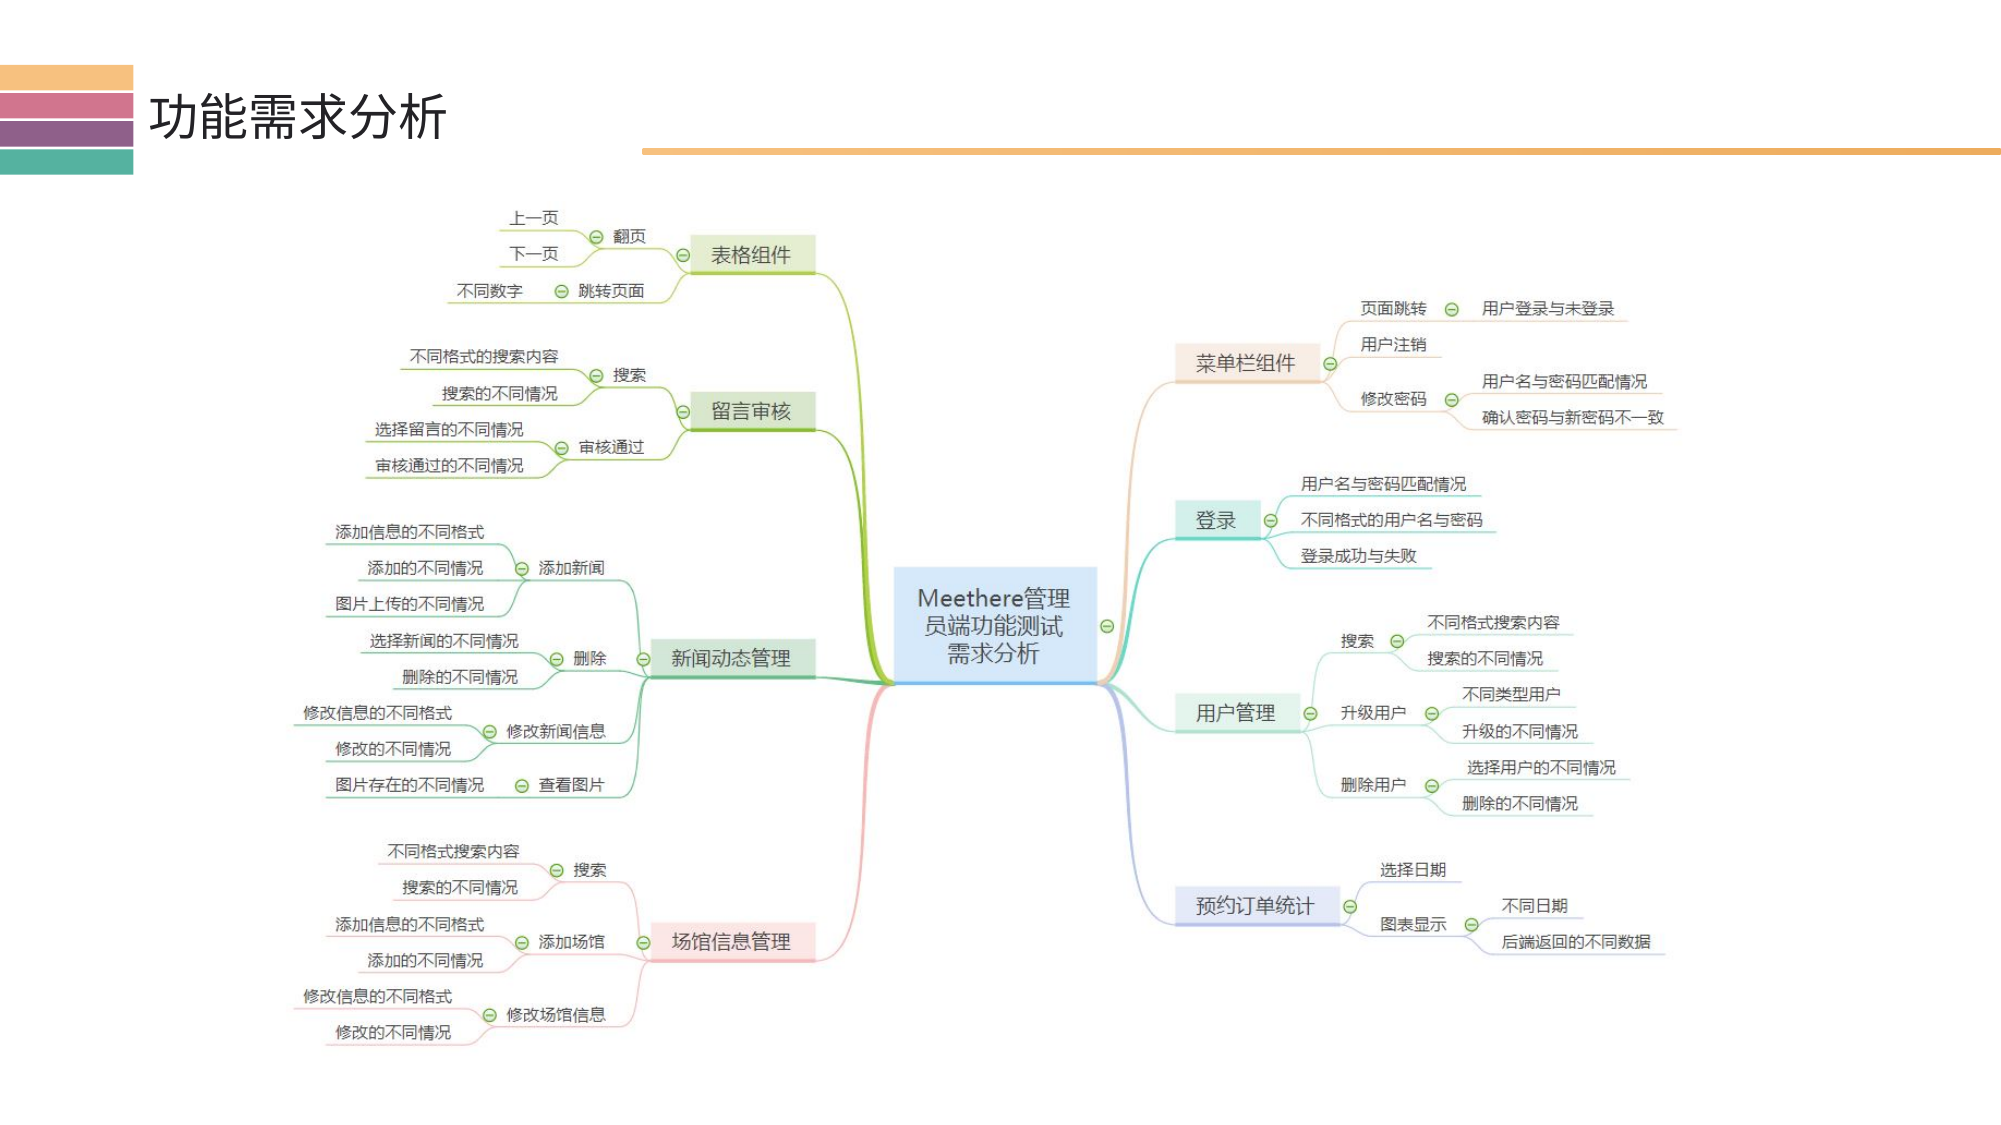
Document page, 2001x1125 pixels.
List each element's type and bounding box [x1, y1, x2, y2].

picture [269, 201, 1732, 1059]
text_box [0, 64, 2000, 175]
